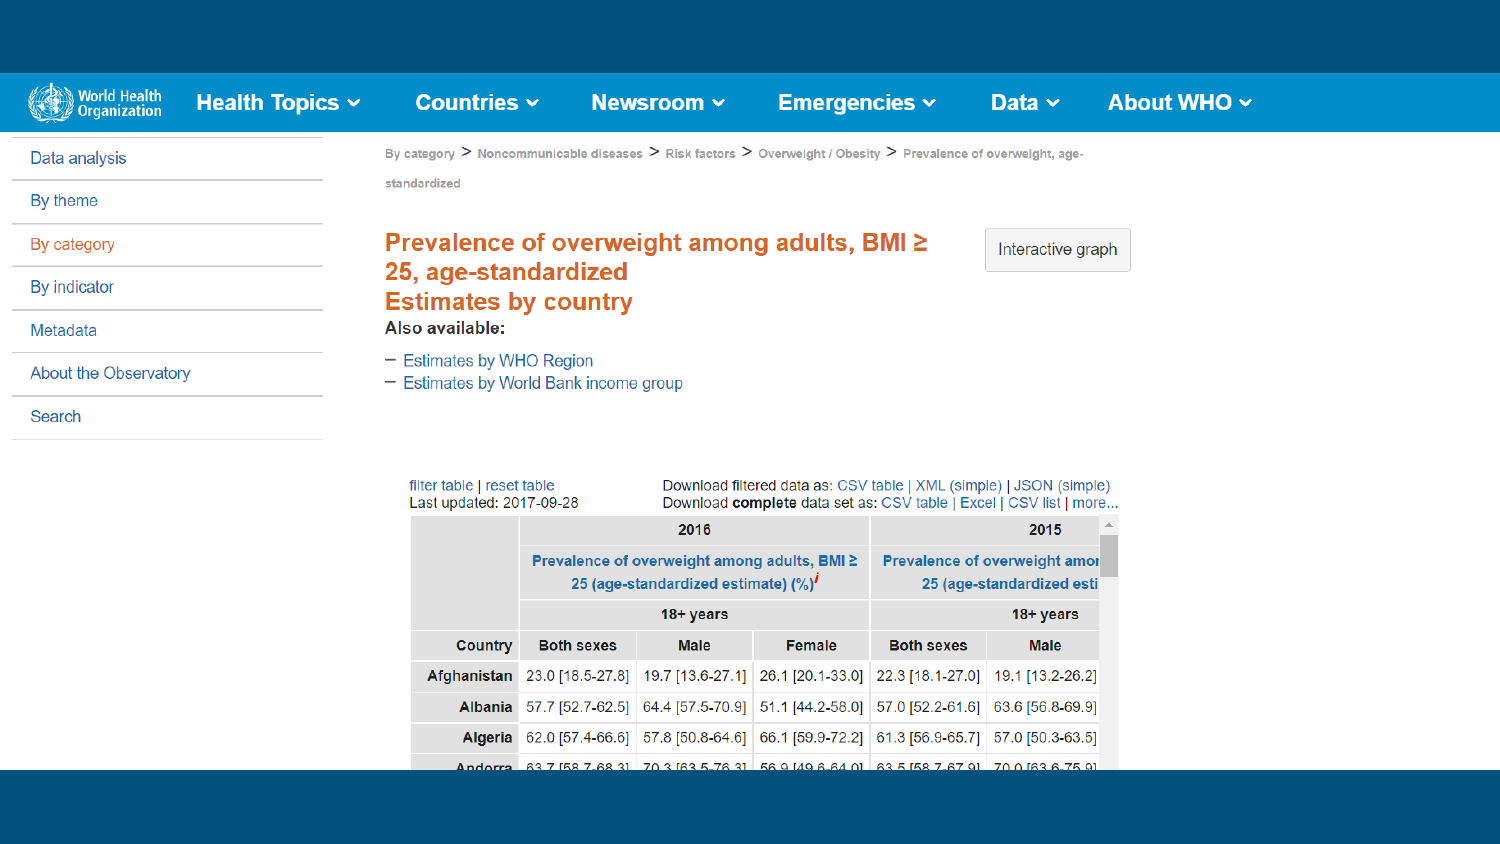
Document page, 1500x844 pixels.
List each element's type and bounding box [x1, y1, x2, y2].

picture [244, 95, 249, 109]
picture [887, 99, 902, 109]
picture [1048, 100, 1058, 105]
picture [1110, 95, 1122, 109]
picture [848, 99, 858, 109]
picture [609, 99, 618, 109]
picture [473, 95, 479, 109]
picture [673, 99, 684, 109]
picture [447, 99, 457, 109]
picture [780, 95, 791, 109]
picture [1010, 99, 1018, 109]
picture [226, 99, 235, 109]
picture [659, 99, 670, 109]
picture [1216, 95, 1231, 109]
picture [105, 109, 112, 115]
picture [214, 99, 223, 109]
picture [350, 100, 359, 105]
picture [283, 99, 308, 114]
picture [1179, 95, 1198, 109]
picture [508, 99, 518, 109]
picture [1153, 96, 1172, 109]
picture [417, 95, 430, 109]
picture [460, 99, 470, 109]
picture [1020, 95, 1037, 109]
picture [272, 95, 283, 109]
picture [861, 99, 871, 109]
picture [924, 100, 934, 105]
picture [36, 114, 46, 121]
picture [57, 116, 67, 121]
picture [795, 99, 811, 109]
picture [874, 99, 883, 109]
picture [1139, 99, 1150, 109]
picture [29, 94, 36, 115]
picture [621, 99, 648, 109]
picture [651, 99, 657, 109]
picture [993, 95, 1006, 109]
picture [87, 93, 92, 101]
picture [432, 99, 444, 109]
picture [687, 99, 703, 109]
picture [198, 95, 210, 109]
picture [495, 99, 505, 109]
picture [814, 99, 823, 109]
picture [1201, 95, 1213, 109]
picture [1126, 95, 1136, 109]
picture [252, 95, 262, 109]
picture [905, 99, 914, 109]
picture [316, 99, 326, 109]
picture [328, 99, 338, 109]
picture [835, 99, 845, 114]
picture [0, 133, 1500, 769]
picture [482, 99, 487, 109]
picture [593, 95, 605, 109]
picture [80, 91, 86, 100]
picture [827, 99, 833, 109]
picture [66, 89, 73, 101]
picture [40, 84, 61, 113]
